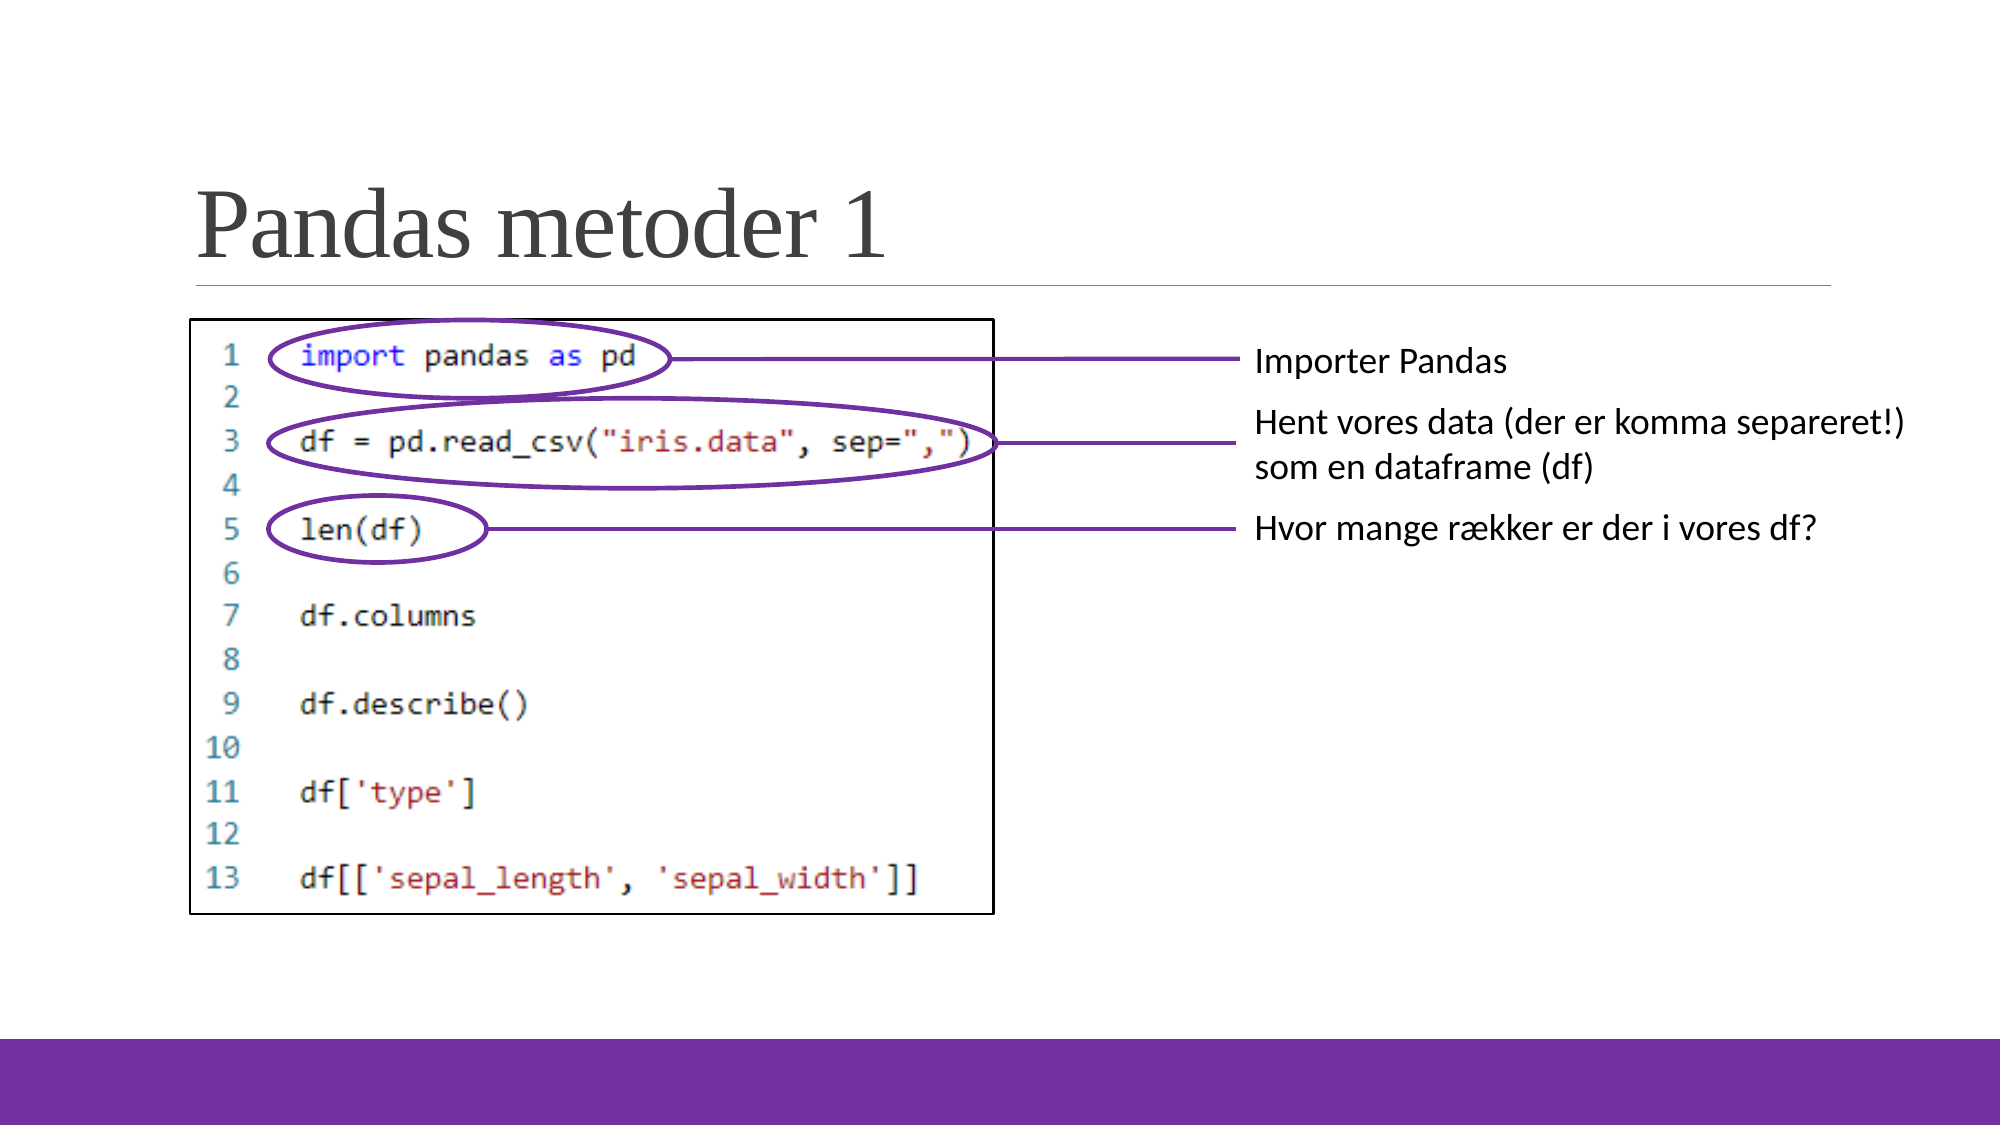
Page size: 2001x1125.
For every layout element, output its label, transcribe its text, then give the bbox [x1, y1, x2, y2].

text_box Hvor mange rækker er der i vores df? [1239, 495, 1862, 556]
text_box Hent vores data (der er komma separeret!) som en dataframe (df) [1239, 389, 1938, 495]
text_box [334, 318, 606, 329]
text_box [189, 318, 995, 915]
text_box Importer Pandas [1239, 328, 1795, 389]
title Pandas metoder 1 [180, 47, 1830, 285]
picture [204, 332, 997, 901]
